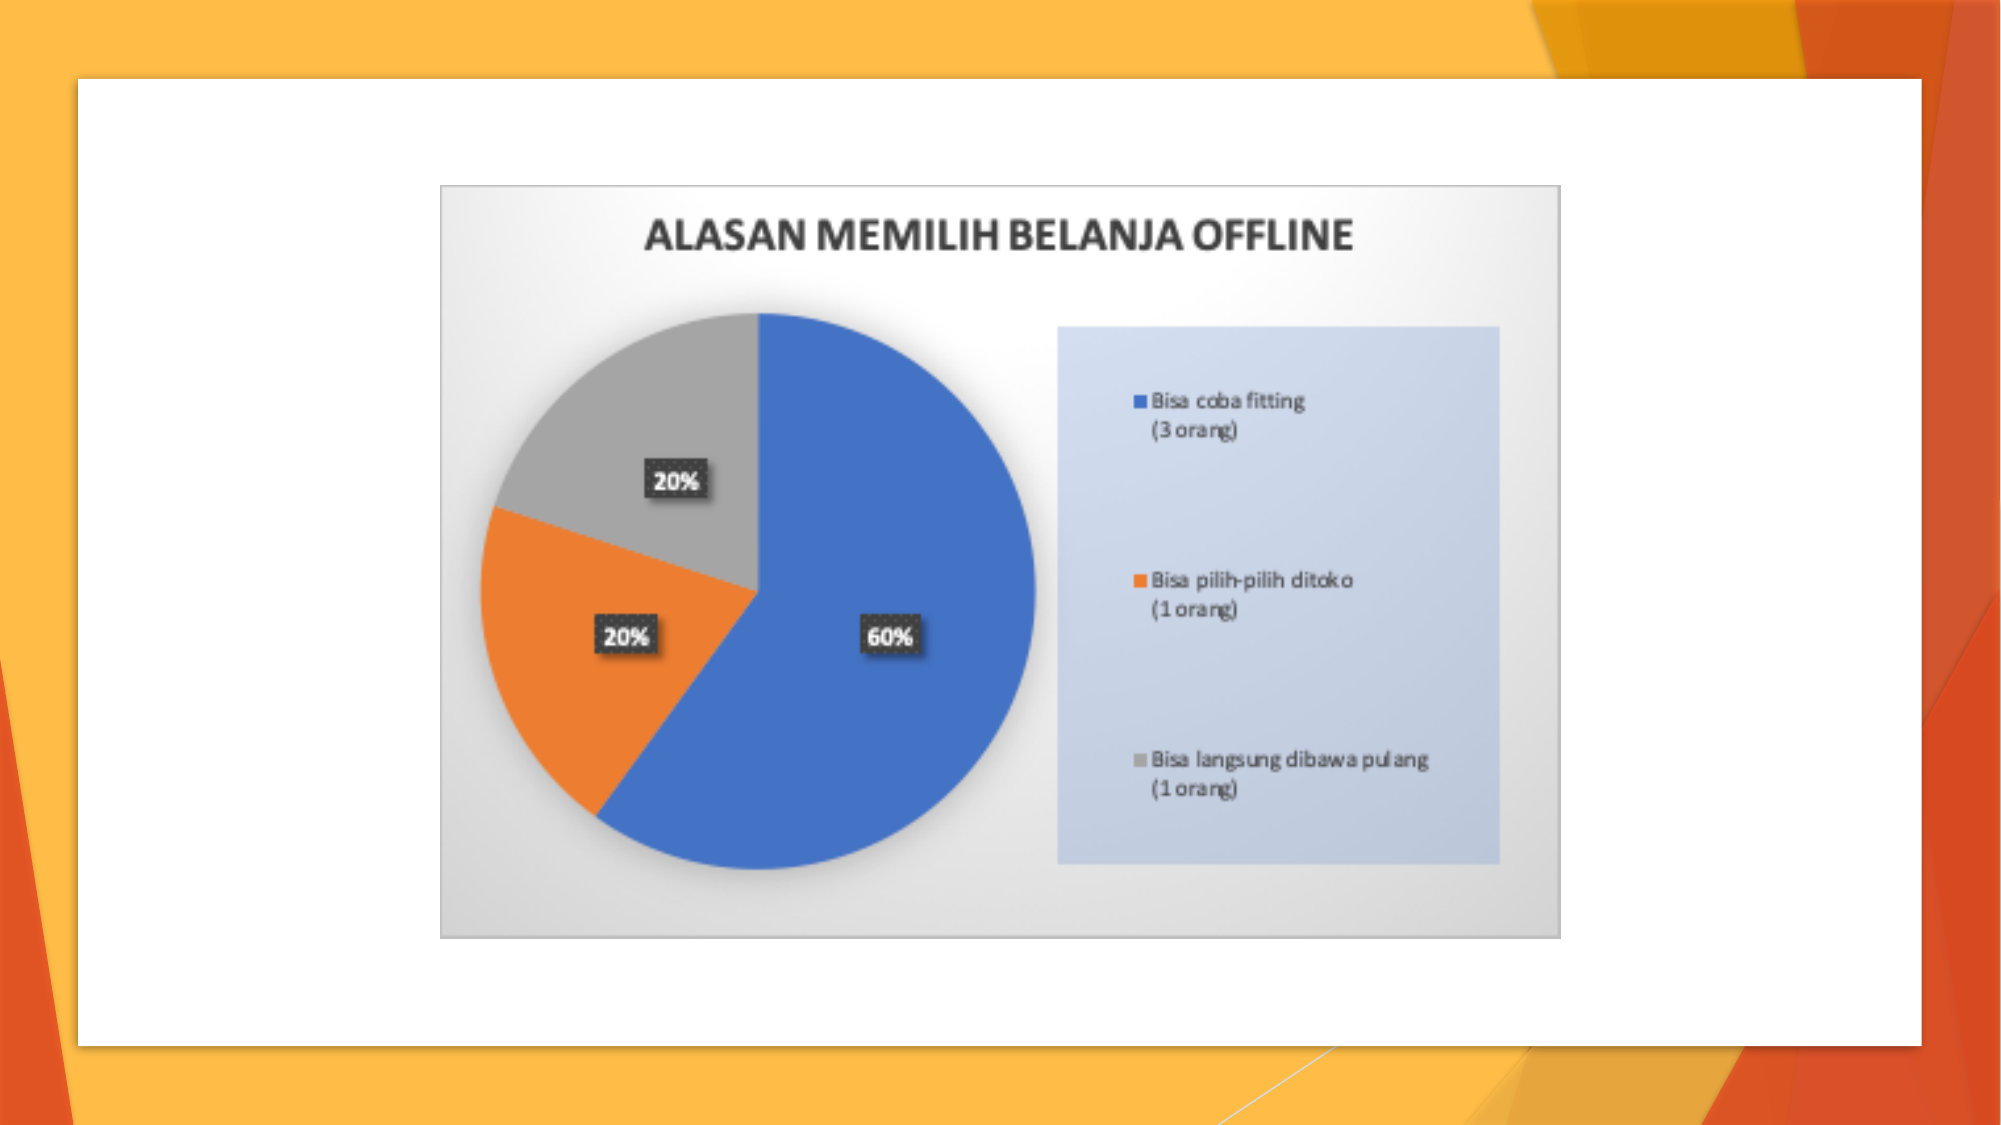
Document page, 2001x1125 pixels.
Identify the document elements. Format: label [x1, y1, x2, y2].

text_box [0, 0, 2000, 1125]
list [439, 185, 1561, 940]
